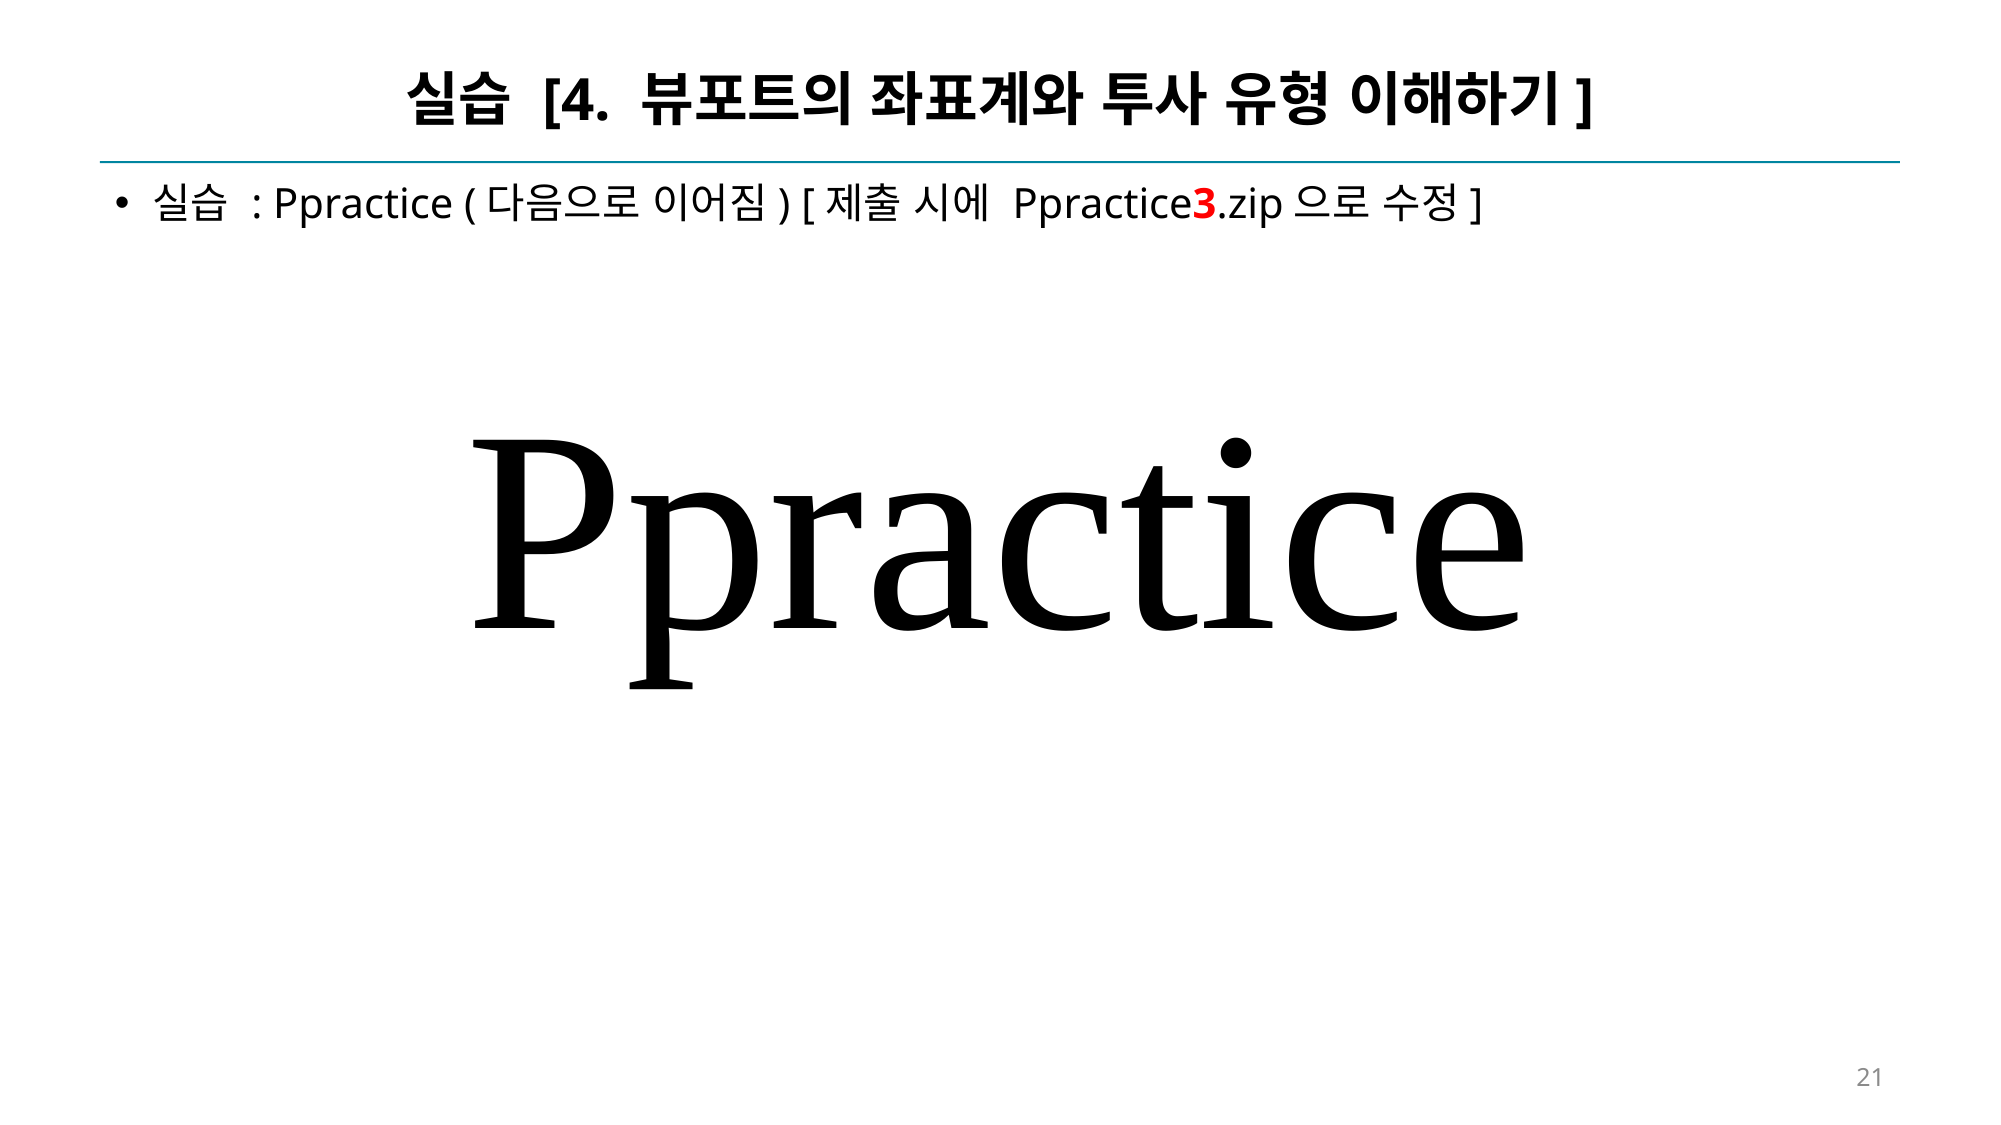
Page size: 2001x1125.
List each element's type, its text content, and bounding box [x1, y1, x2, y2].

title 실습 [4. 뷰포트의 좌표계와 투사 유형 이해하기] [99, 55, 1900, 148]
slide_number 21 [1412, 1054, 1900, 1103]
list 실습 : Ppractice (다음으로 이어짐) [제출 시에 Ppractice3.zip으로 수정] Ppractice [99, 174, 1900, 1042]
